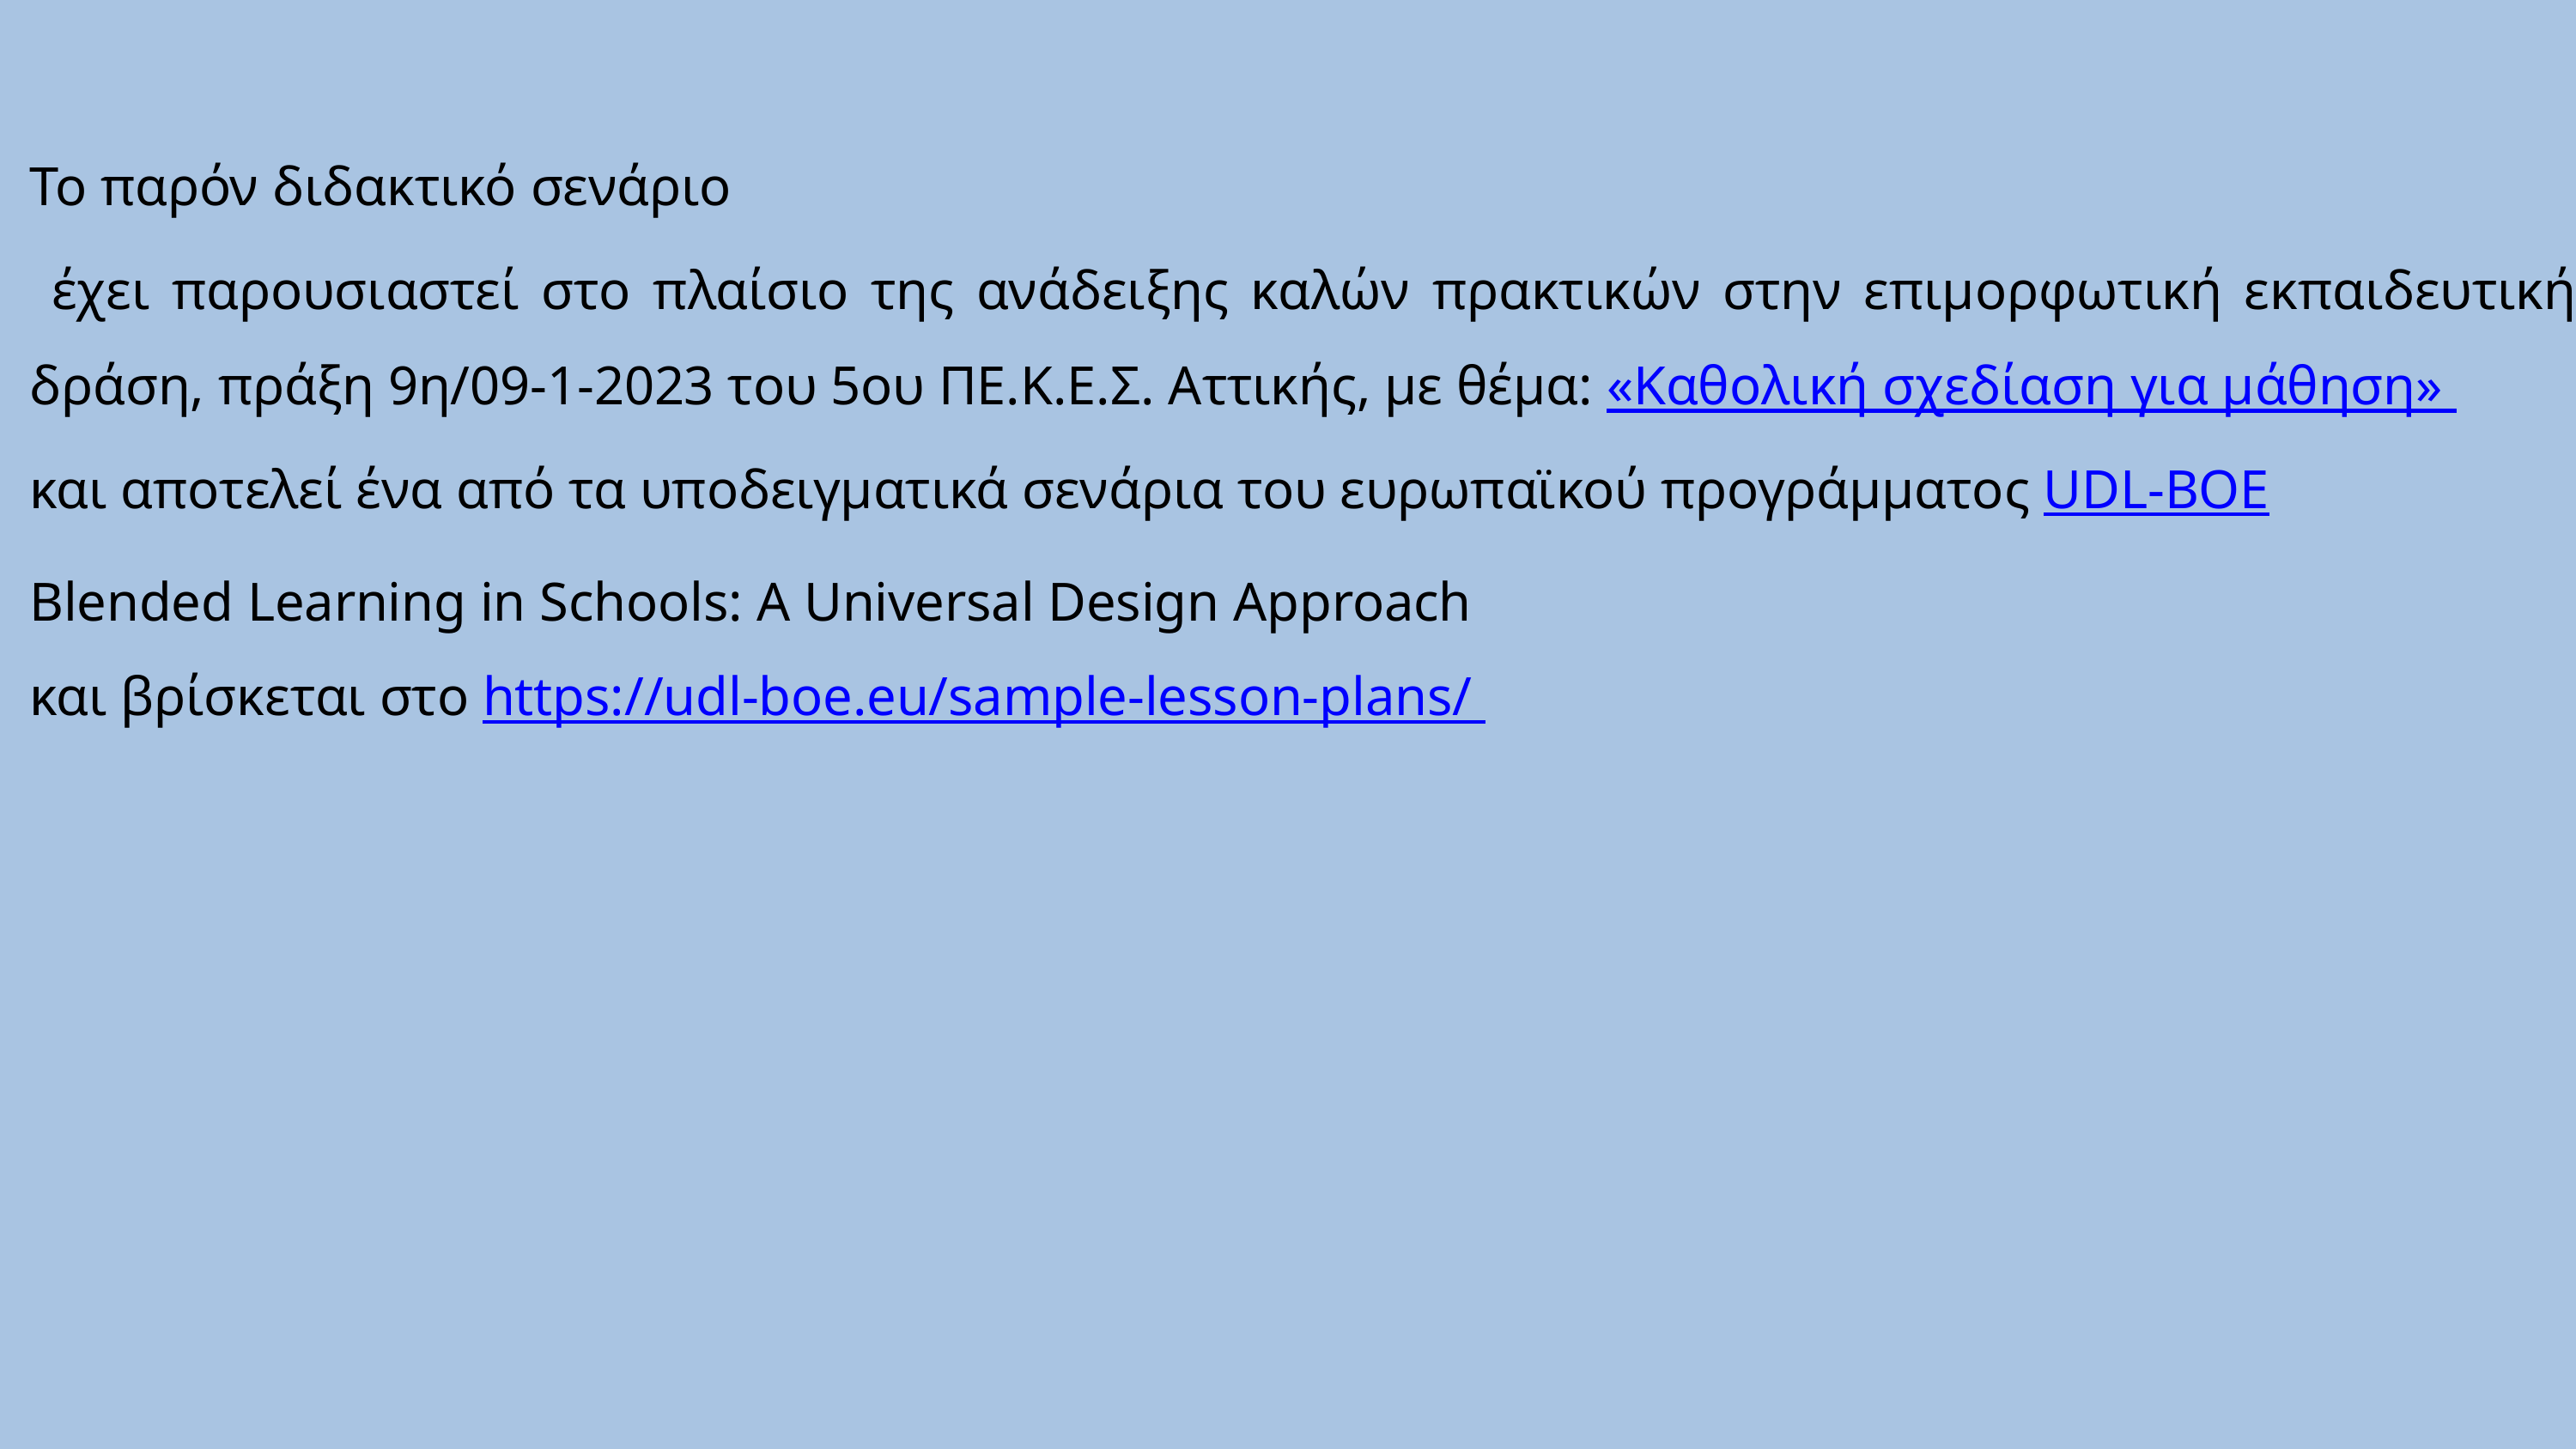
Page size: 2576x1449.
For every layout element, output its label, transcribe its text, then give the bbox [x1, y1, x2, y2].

text_box Το παρόν διδακτικό σενάριο έχει παρουσιαστεί στο πλαίσιο της ανάδειξης καλών πρακτικών στην επιμορφωτική εκπαιδευτική δράση, πράξη 9η/09-1-2023 του 5ου ΠΕ.Κ.Ε.Σ. Αττικής, με θέμα: «Καθολική σχεδίαση για μάθηση» και αποτελεί ένα από τα υποδειγματικά σενάρια του ευρωπαϊκού προγράμματος UDL-BOE Blended Learning in Schools: A Universal Design Approach και βρίσκεται στο https://udl-boe.eu/sample-lesson-plans/ [29, 112, 2576, 907]
